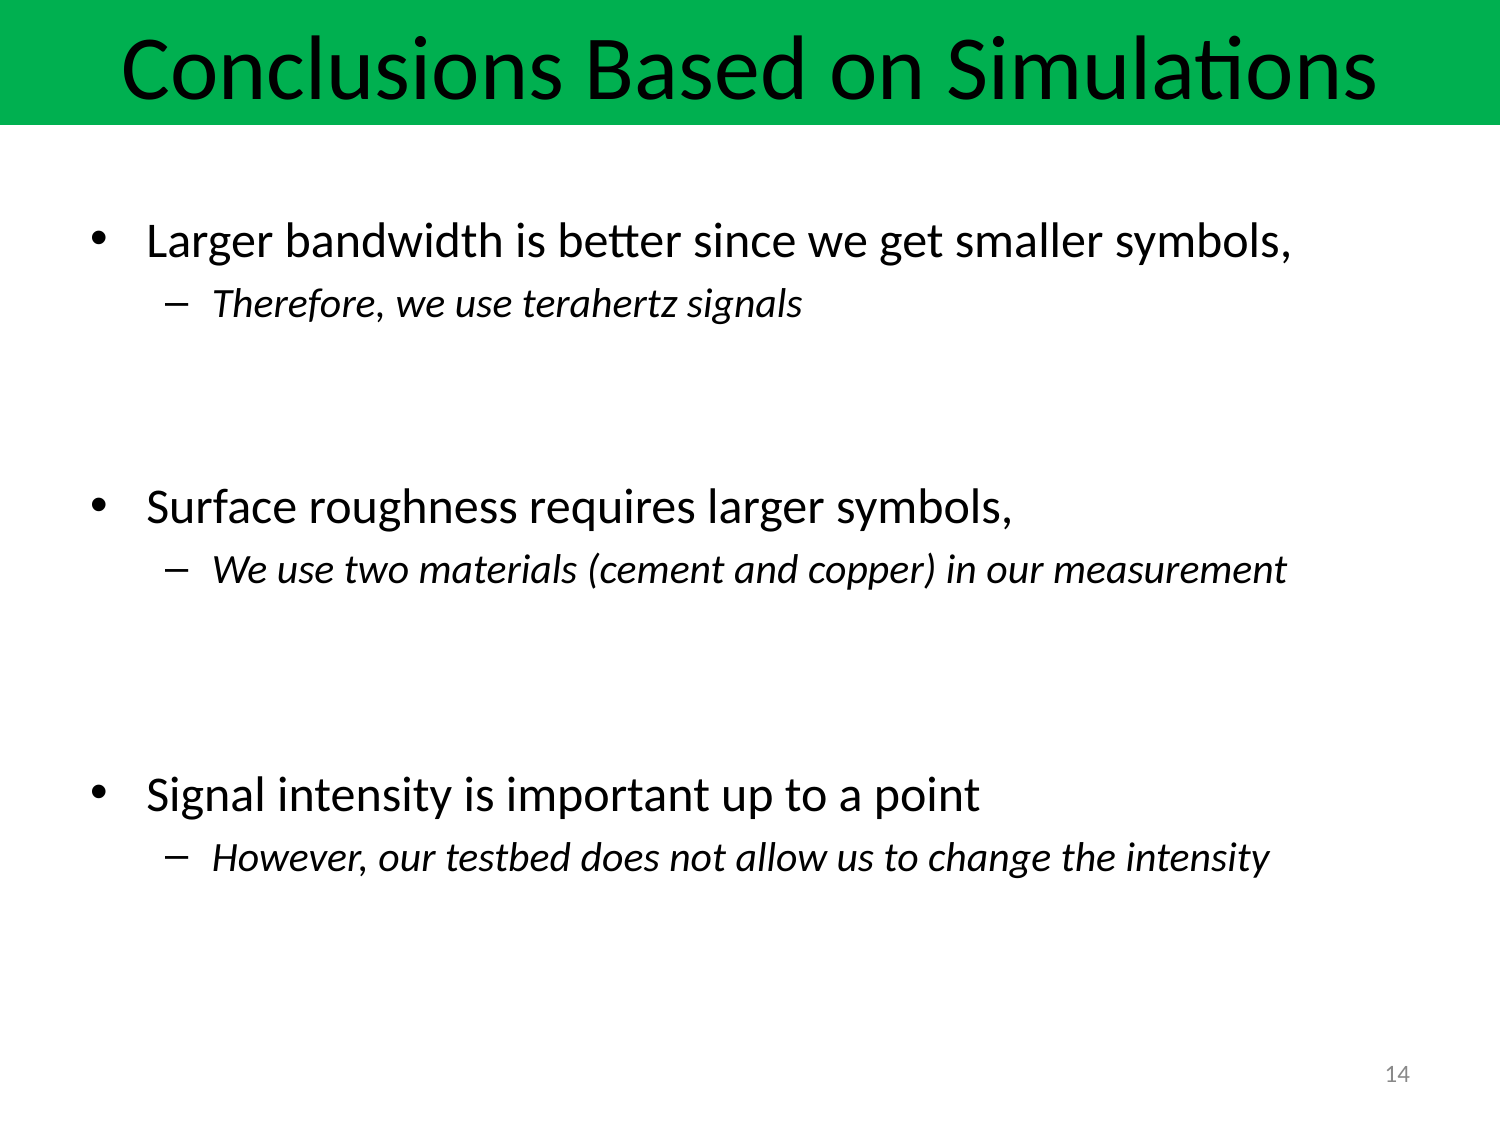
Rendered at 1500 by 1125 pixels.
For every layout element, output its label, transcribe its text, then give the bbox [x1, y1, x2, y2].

list Larger bandwidth is better since we get smaller symbols, Therefore, we use terahertz signals Surface roughness requires larger symbols, We use two materials (cement and copper) in our measurement Signal intensity is important up to a point However, our testbed does not allow us to change the intensity [74, 199, 1438, 1051]
slide_number 14 [1074, 1051, 1425, 1103]
text_box Conclusions Based on Simulations [0, 0, 1500, 125]
